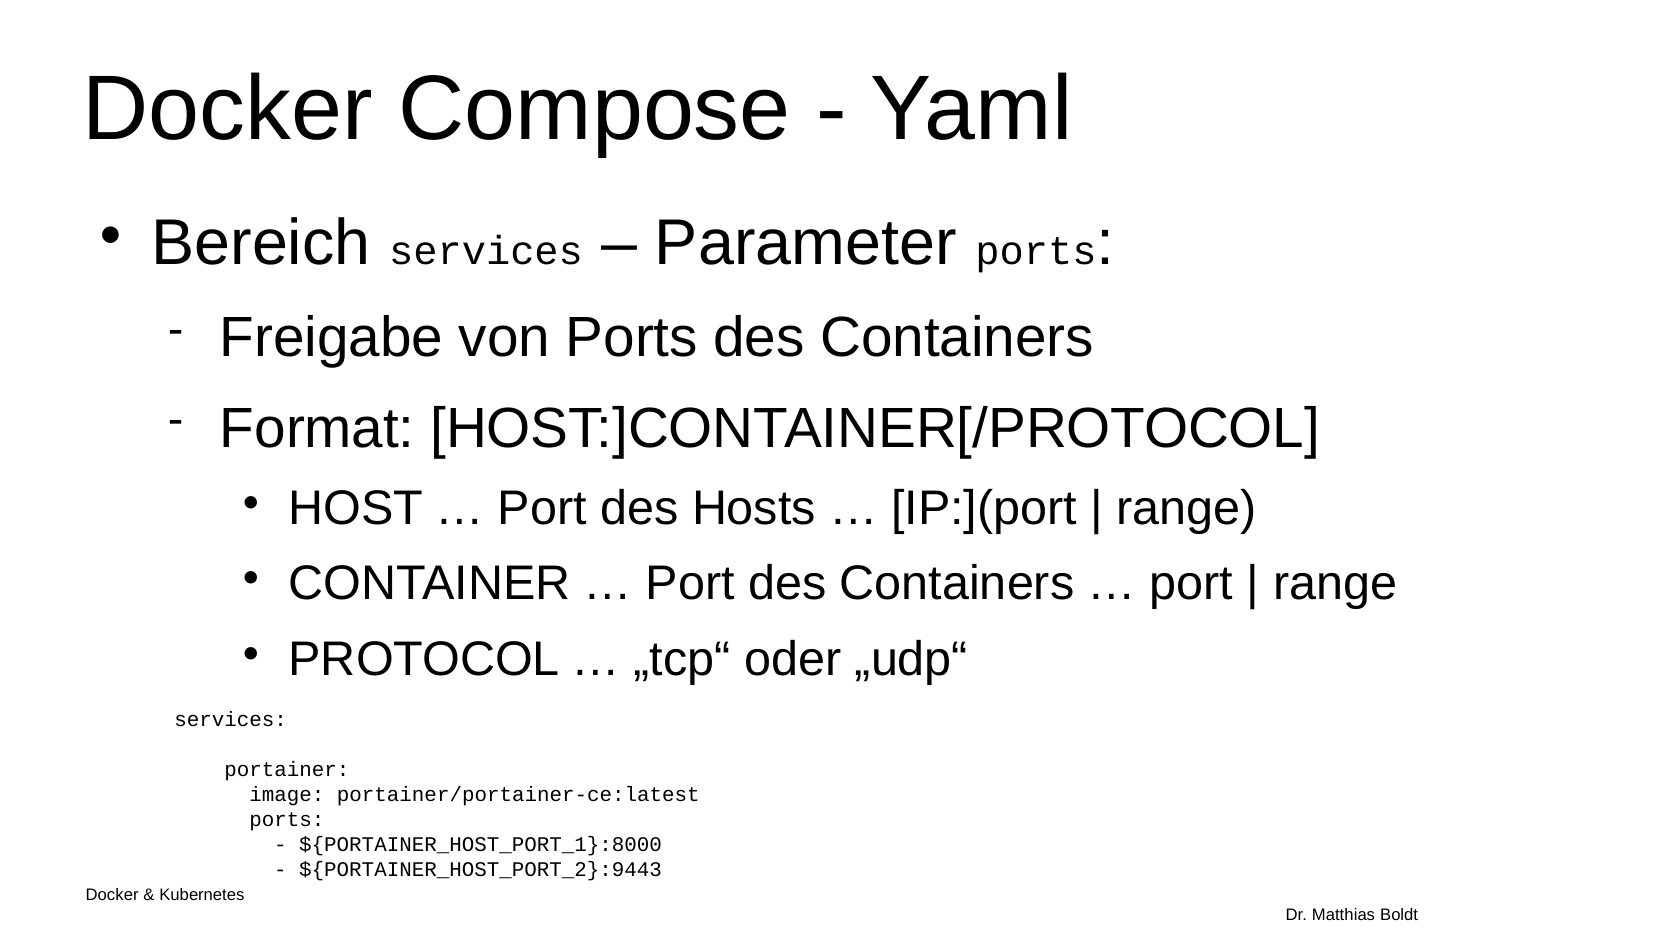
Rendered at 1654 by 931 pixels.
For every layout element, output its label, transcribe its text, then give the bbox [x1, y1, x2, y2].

text_box Docker & Kubernetes Dr. Matthias Boldt [70, 875, 1562, 910]
text_box Bereich services – Parameter ports: Freigabe von Ports des Containers Format: [HOST:]CONTAINER[/PROTOCOL] HOST … Port des Hosts … [IP:](port | range) CONTAINER … Port des Containers … port | range PROTOCOL … „tcp“ oder „udp“ [82, 199, 1595, 685]
text_box services: portainer: image: portainer/portainer-ce:latest ports: - ${PORTAINER_HOST_PORT_1}:8000 - ${PORTAINER_HOST_PORT_2}:9443 [159, 698, 1518, 901]
text_box Docker Compose - Yaml [82, 25, 1571, 181]
